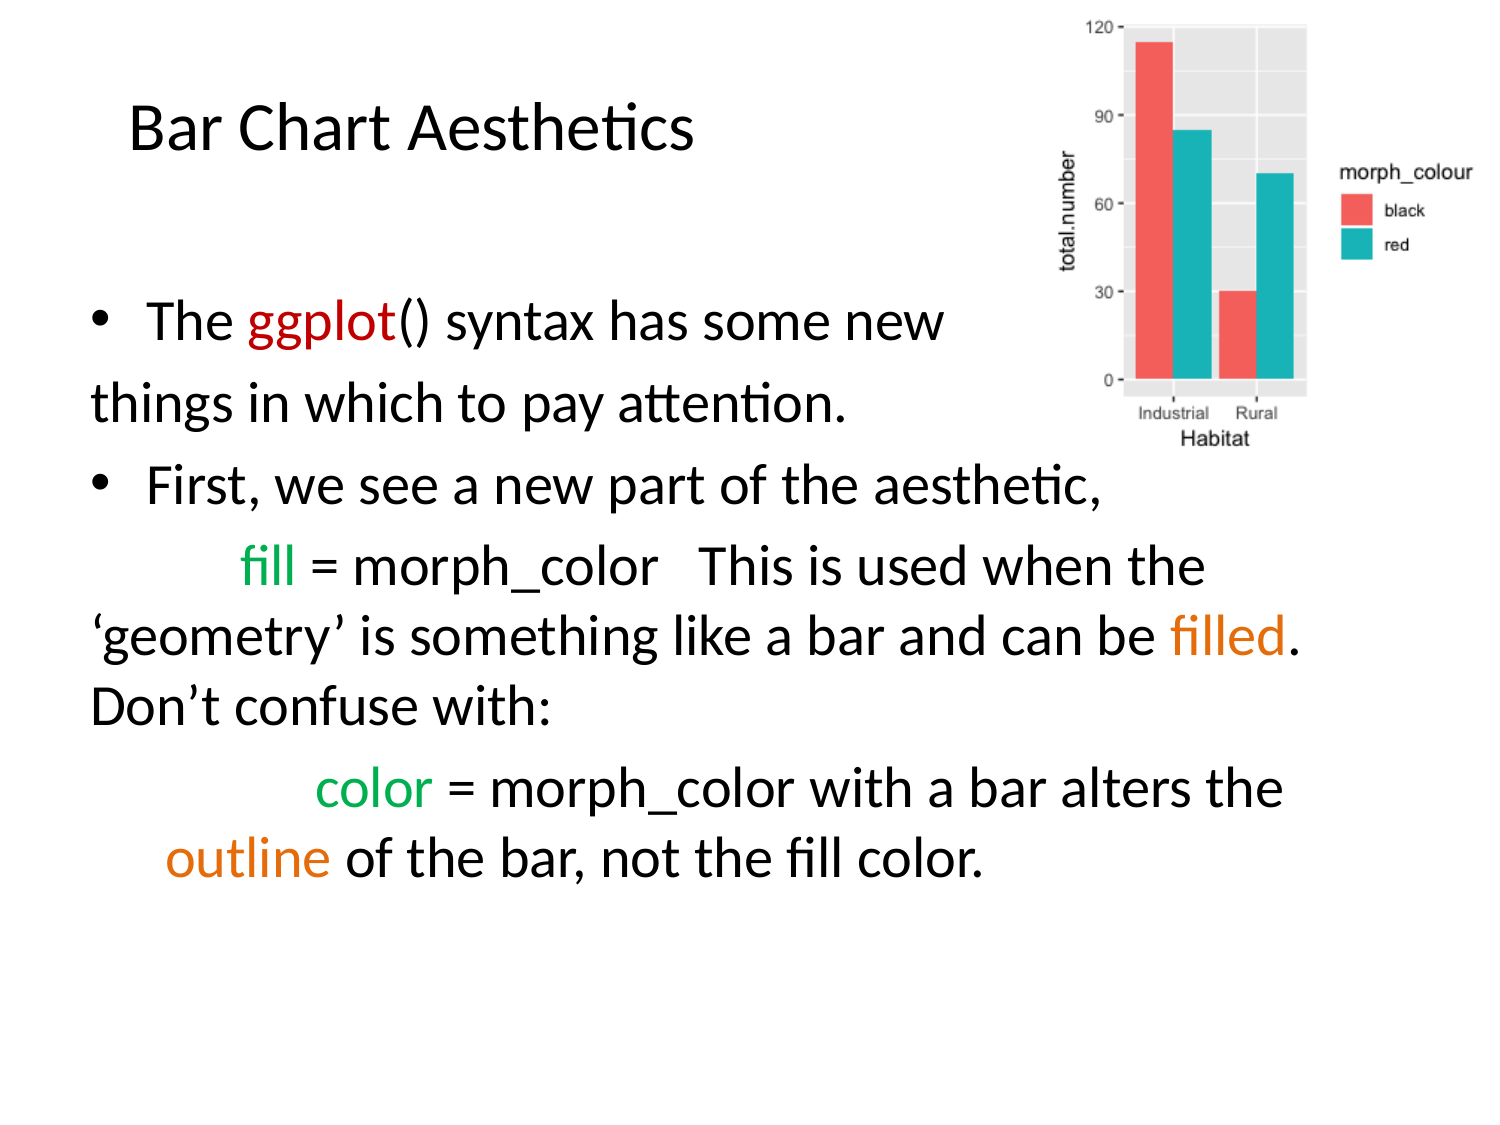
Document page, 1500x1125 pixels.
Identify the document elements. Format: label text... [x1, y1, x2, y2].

list The ggplot() syntax has some new things in which to pay attention. First, we see a new part of the aesthetic, fill = morph_color This is used when the ‘geometry’ is something like a bar and can be filled. Don’t confuse with: color = morph_color with a bar alters the outline of the bar, not the fill color. [75, 275, 1425, 1113]
title Bar Chart Aesthetics [75, 45, 750, 200]
picture [1047, 13, 1496, 462]
